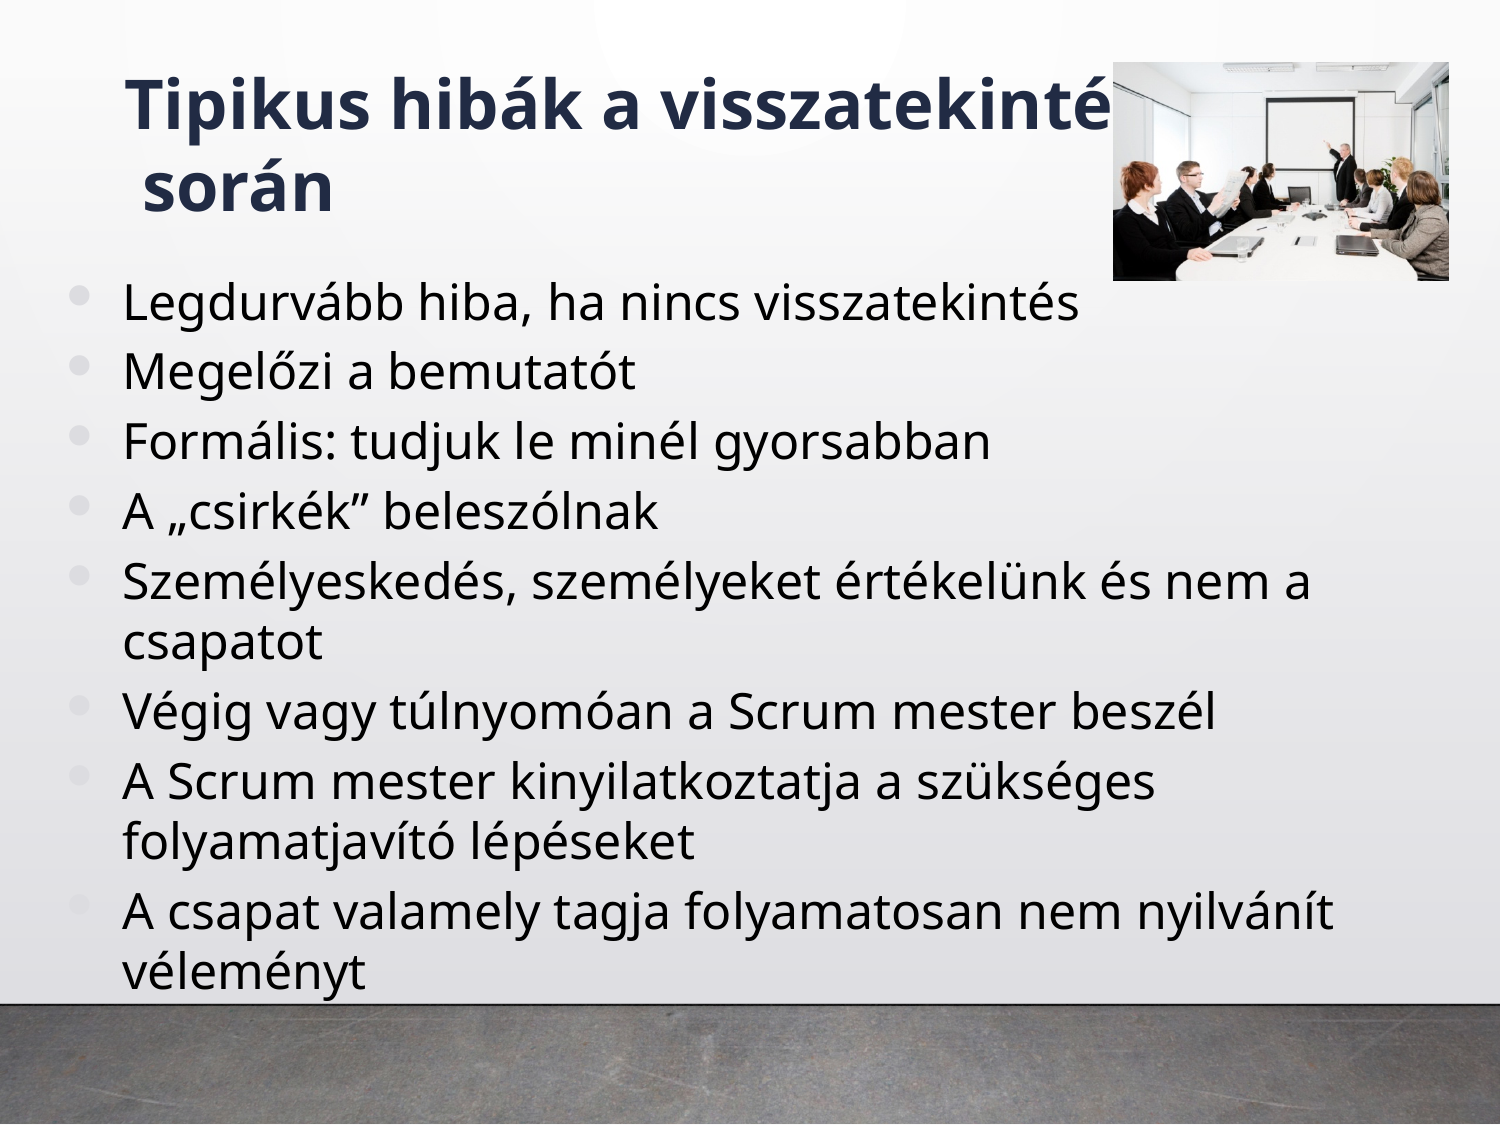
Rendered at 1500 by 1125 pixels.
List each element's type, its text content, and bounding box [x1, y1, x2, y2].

text_box Tipikus hibák a visszatekintés során [109, 53, 1388, 191]
text_box Legdurvább hiba, ha nincs visszatekintés Megelőzi a bemutatót Formális: tudjuk le minél gyorsabban A „csirkék” beleszólnak Személyeskedés, személyeket értékelünk és nem a csapatot Végig vagy túlnyomóan a Scrum mester beszél A Scrum mester kinyilatkoztatja a szükséges folyamatjavító lépéseket A csapat valamely tagja folyamatosan nem nyilvánít véleményt [51, 262, 1500, 763]
picture [0, 1004, 1500, 1124]
picture [1113, 62, 1449, 282]
